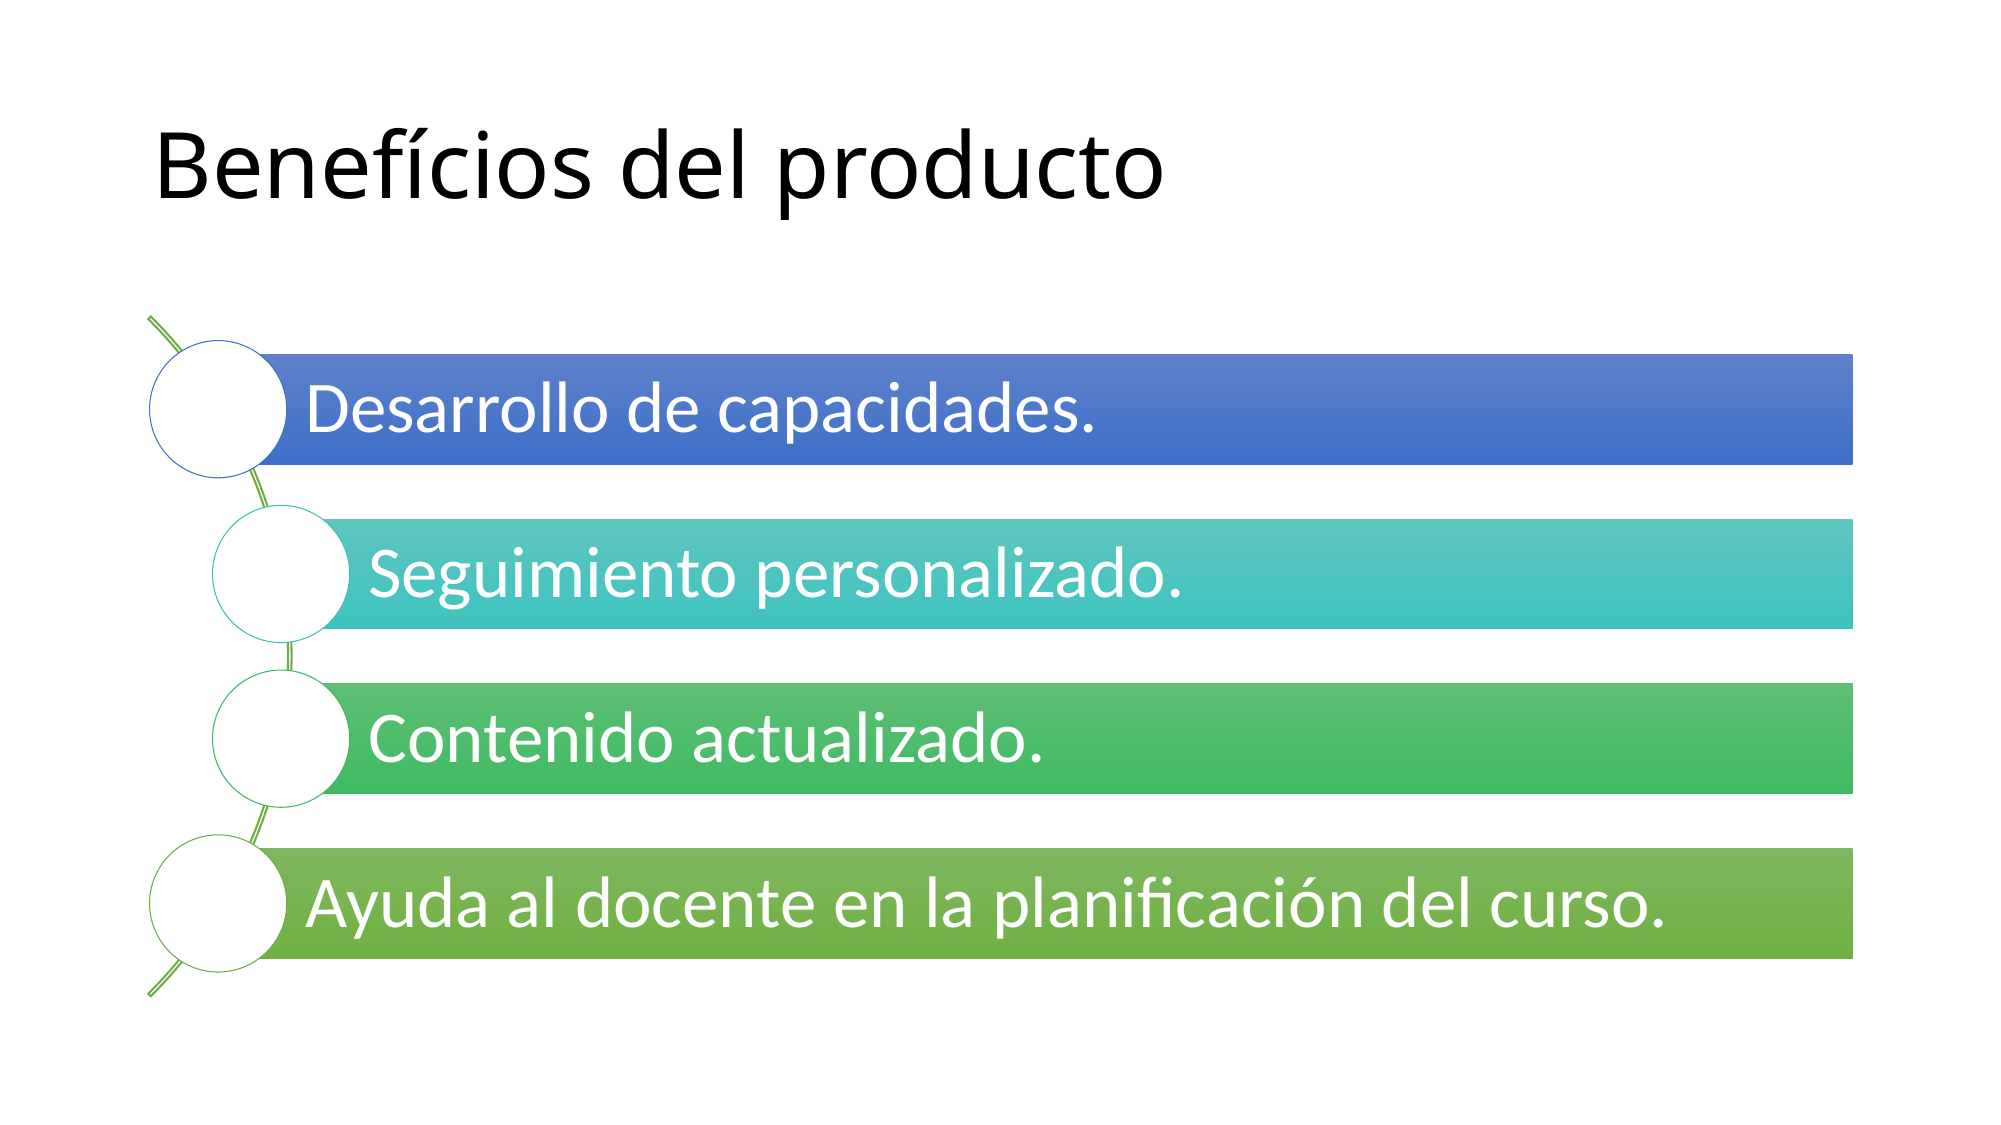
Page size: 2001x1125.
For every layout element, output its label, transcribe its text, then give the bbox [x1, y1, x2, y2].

title Benefícios del producto [137, 59, 1863, 278]
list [137, 299, 1863, 1014]
